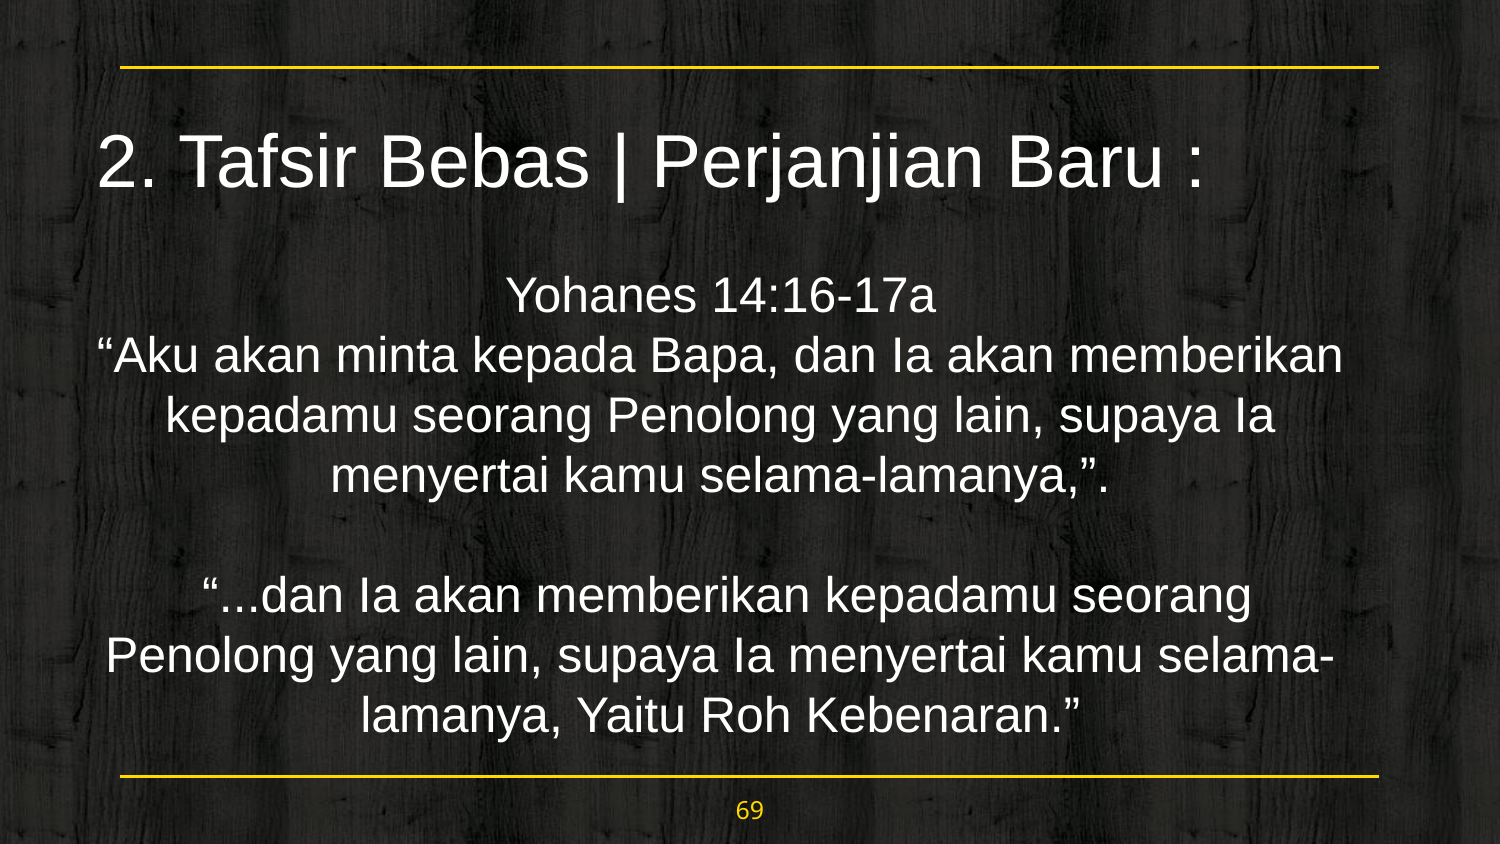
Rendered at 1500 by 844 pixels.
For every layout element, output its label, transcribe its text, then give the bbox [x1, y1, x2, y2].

slide_number 69 [705, 779, 795, 844]
picture [0, 0, 1500, 844]
text_box 2. Tafsir Bebas | Perjanjian Baru : Yohanes 14:16-17a “Aku akan minta kepada Bapa, dan Ia akan memberikan kepadamu seorang Penolong yang lain, supaya Ia menyertai kamu selama-lamanya,”. “...dan Ia akan memberikan kepadamu seorang Penolong yang lain, supaya Ia menyertai kamu selama-lamanya, Yaitu Roh Kebenaran.” [81, 105, 1360, 751]
